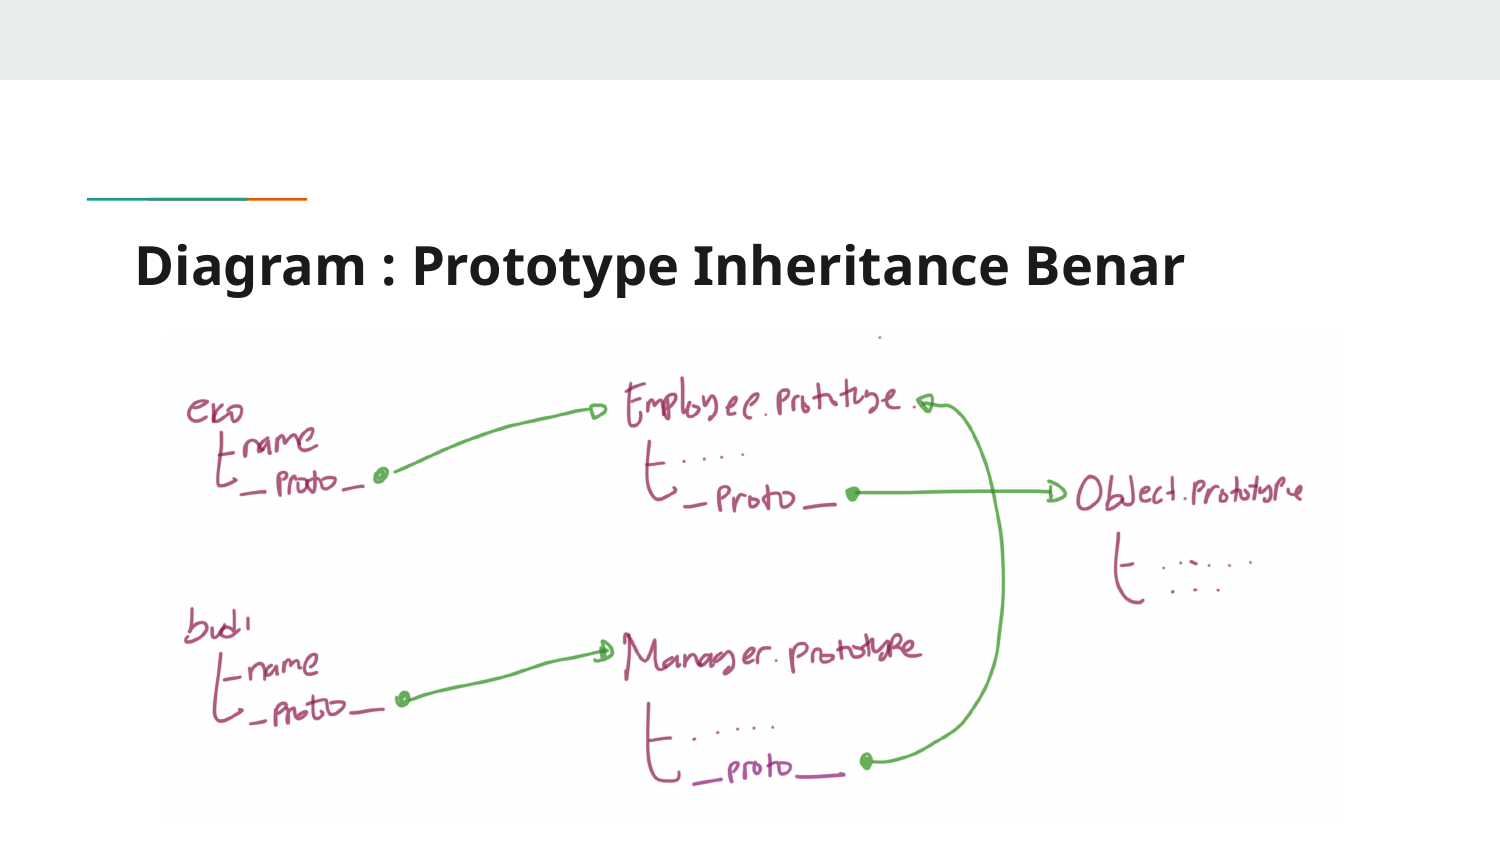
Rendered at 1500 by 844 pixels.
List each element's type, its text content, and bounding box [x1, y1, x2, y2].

picture [162, 328, 1338, 819]
title Diagram : Prototype Inheritance Benar [119, 216, 1381, 305]
